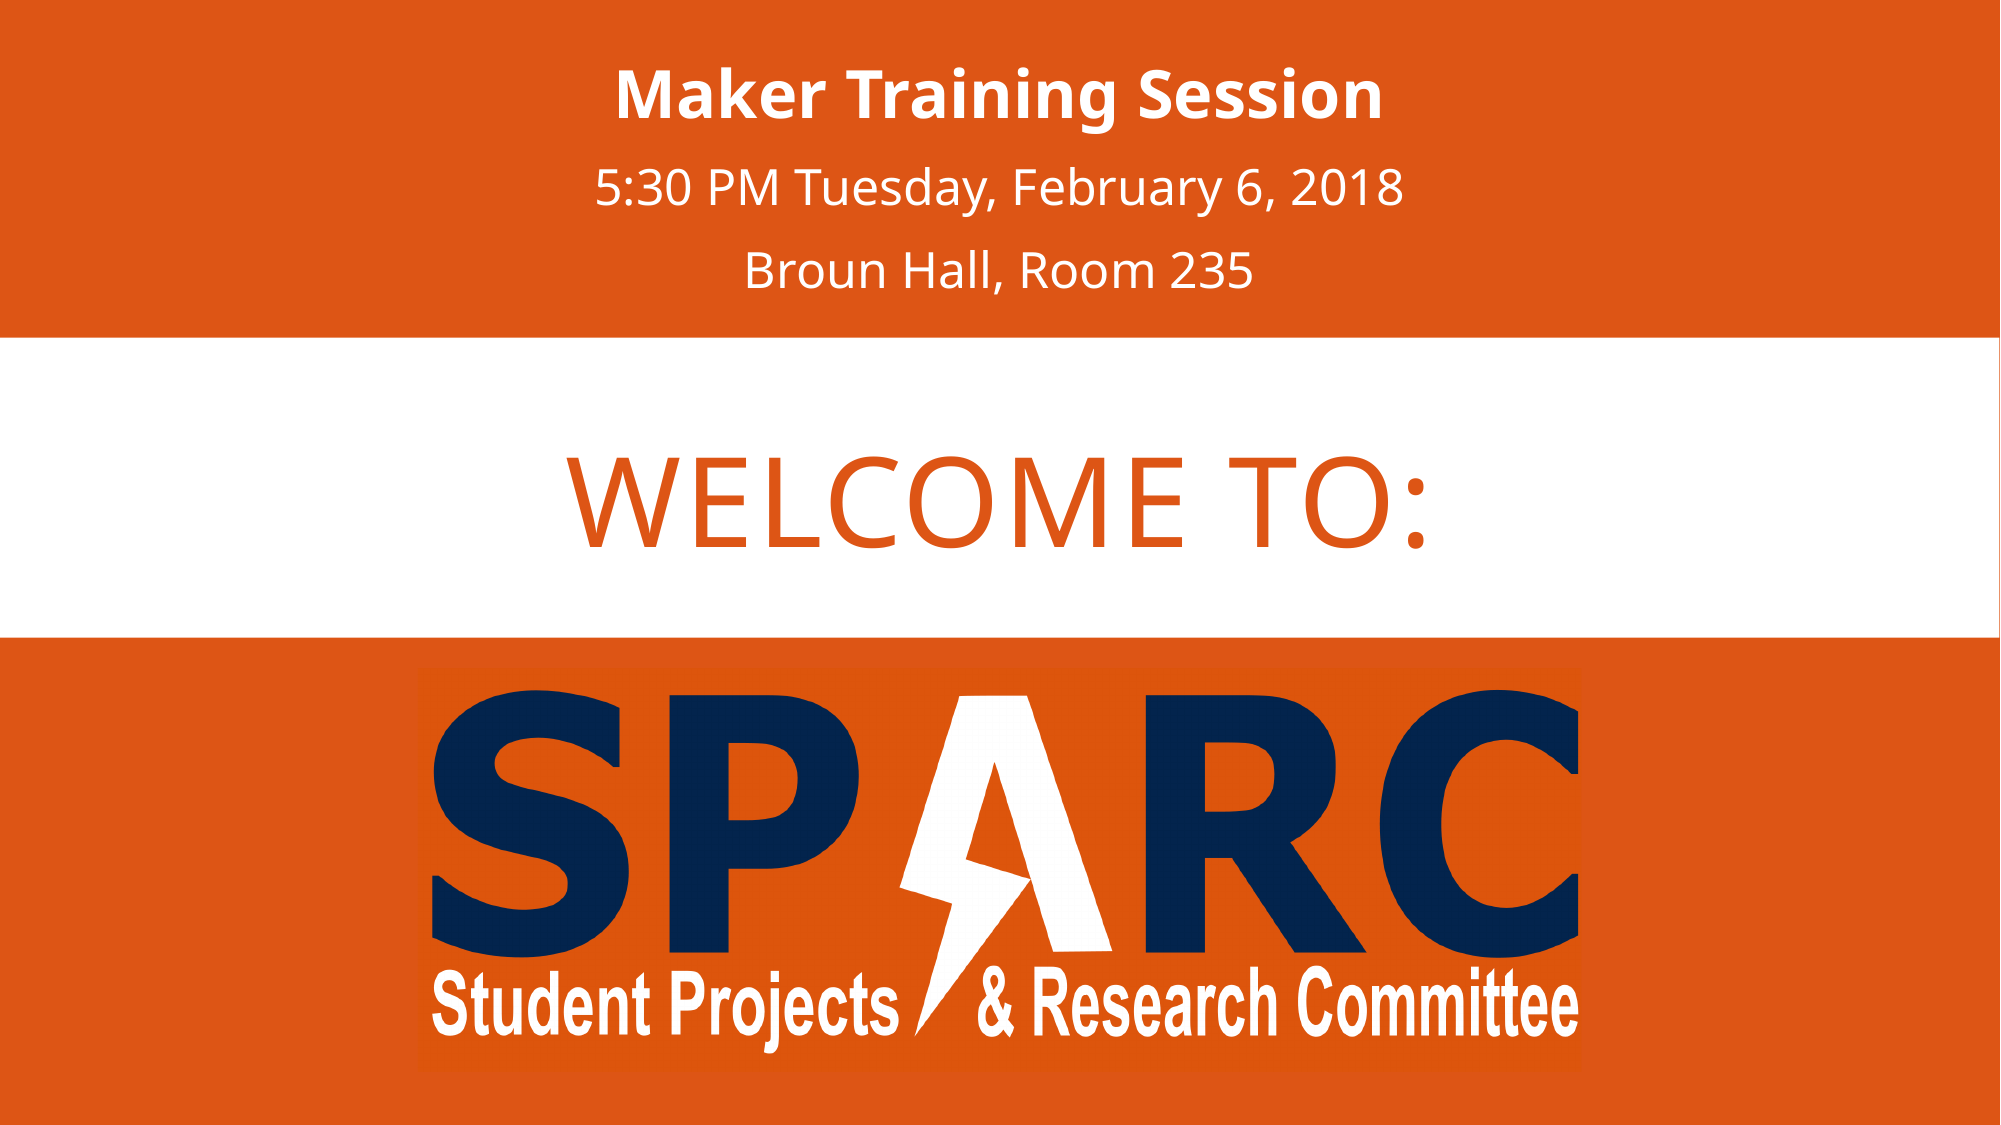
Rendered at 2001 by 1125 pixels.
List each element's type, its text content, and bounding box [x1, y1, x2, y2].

title Welcome to: [386, 331, 1613, 691]
subtitle Maker Training Session 5:30 PM Tuesday, February 6, 2018 Broun Hall, Room 235 [460, 53, 1539, 312]
picture [417, 668, 1582, 1072]
